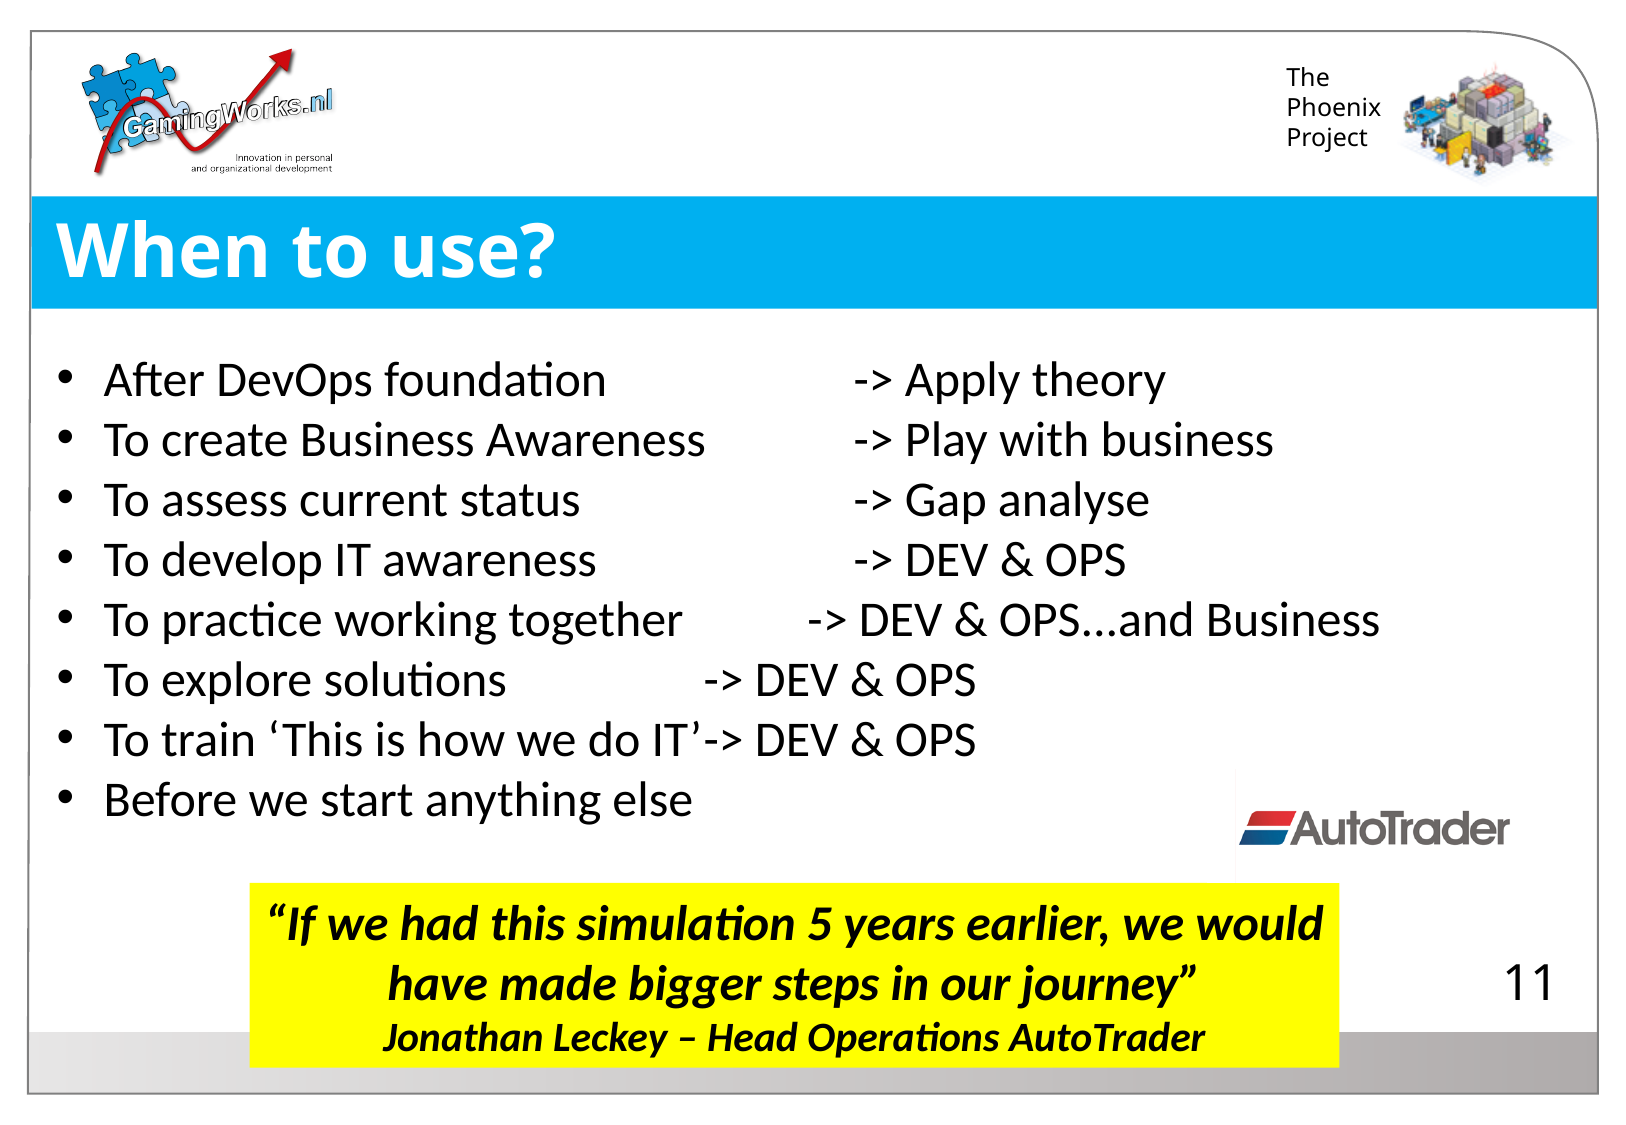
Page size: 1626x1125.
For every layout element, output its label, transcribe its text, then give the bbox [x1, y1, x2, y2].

picture [1396, 59, 1575, 190]
picture [228, 236, 265, 276]
picture [182, 236, 219, 277]
text_box “If we had this simulation 5 years earlier, we would have made bigger steps in our journey” Jonathan Leckey – Head Operations AutoTrader [249, 882, 1340, 1068]
text_box After DevOps foundation -> Apply theory To create Business Awareness -> Play with business To assess current status -> Gap analyse To develop IT awareness -> DEV & OPS To practice working together -> DEV & OPS...and Business To explore solutions -> DEV & OPS To train ‘This is how we do IT’ -> DEV & OPS Before we start anything else [41, 338, 1575, 1014]
picture [57, 224, 127, 276]
title When to use? [41, 205, 1575, 301]
picture [1207, 769, 1548, 883]
picture [16, 4, 419, 289]
picture [395, 237, 419, 277]
picture [293, 228, 321, 277]
picture [135, 221, 172, 276]
picture [327, 236, 365, 277]
